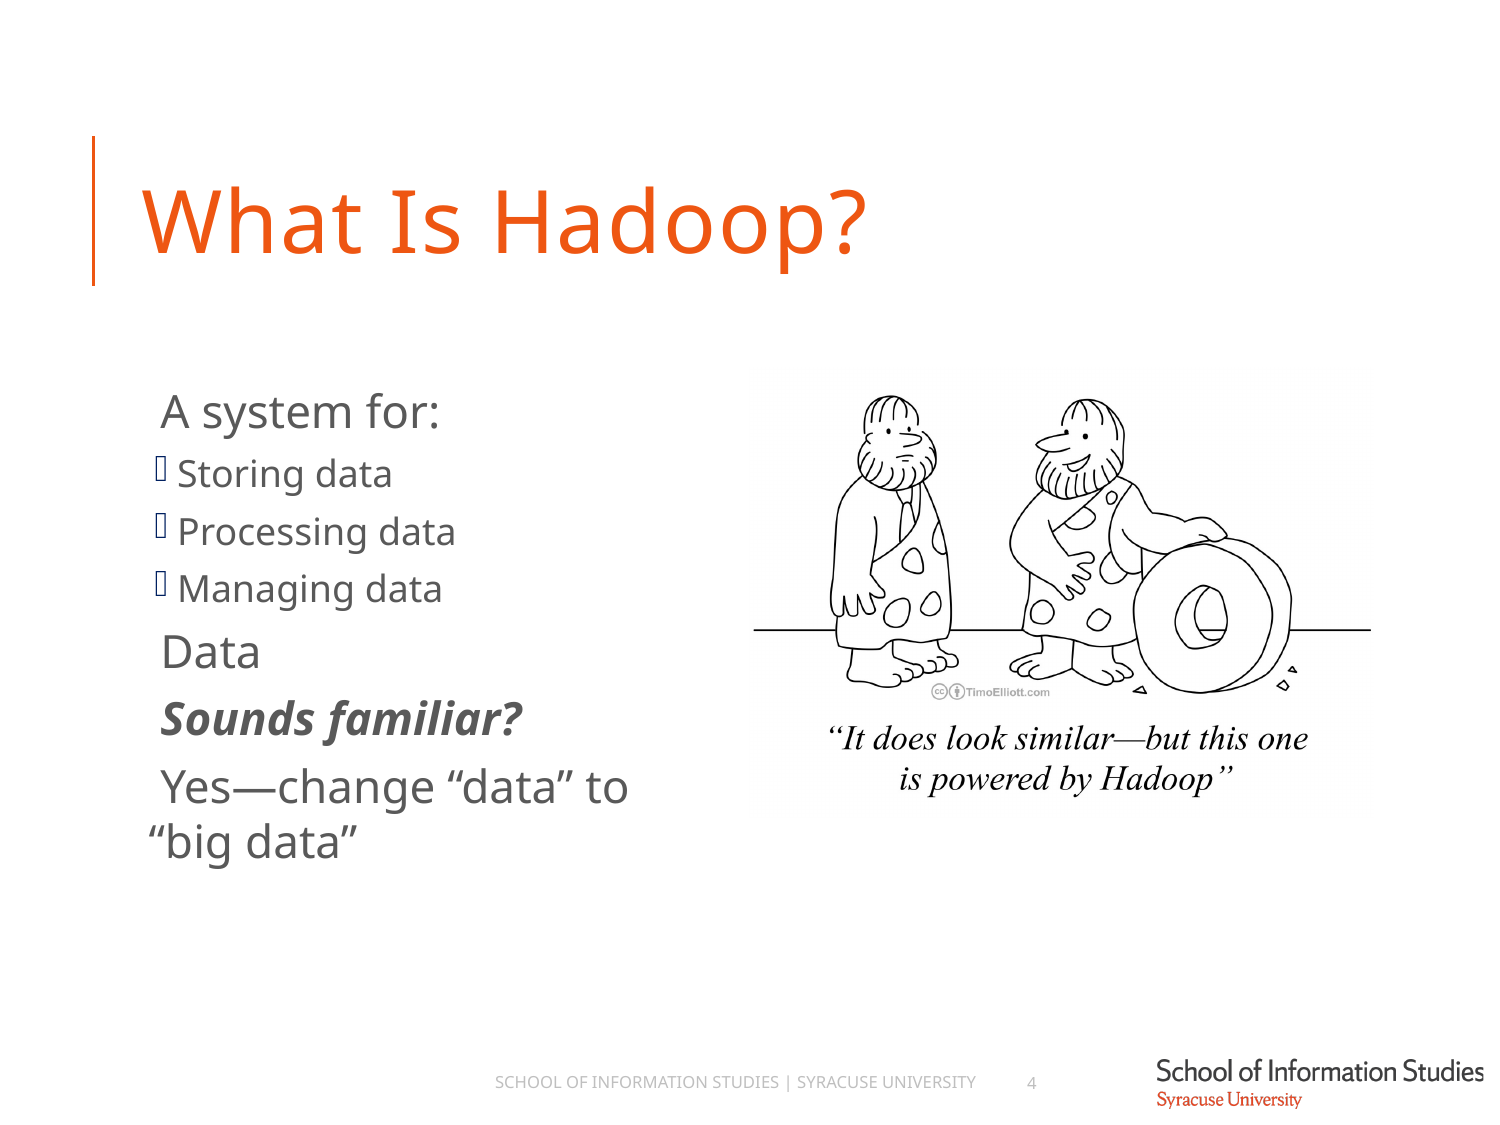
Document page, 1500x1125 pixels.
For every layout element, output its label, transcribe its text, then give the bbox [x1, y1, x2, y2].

picture [749, 367, 1375, 819]
list A system for: Storing data Processing data Managing data Data Sounds familiar? Yes—change “data” to “big data” [126, 375, 733, 1035]
slide_number 4 [1012, 1061, 1149, 1107]
footer School of Information Studies | Syracuse University [283, 1061, 993, 1106]
title What Is Hadoop? [126, 96, 1322, 342]
